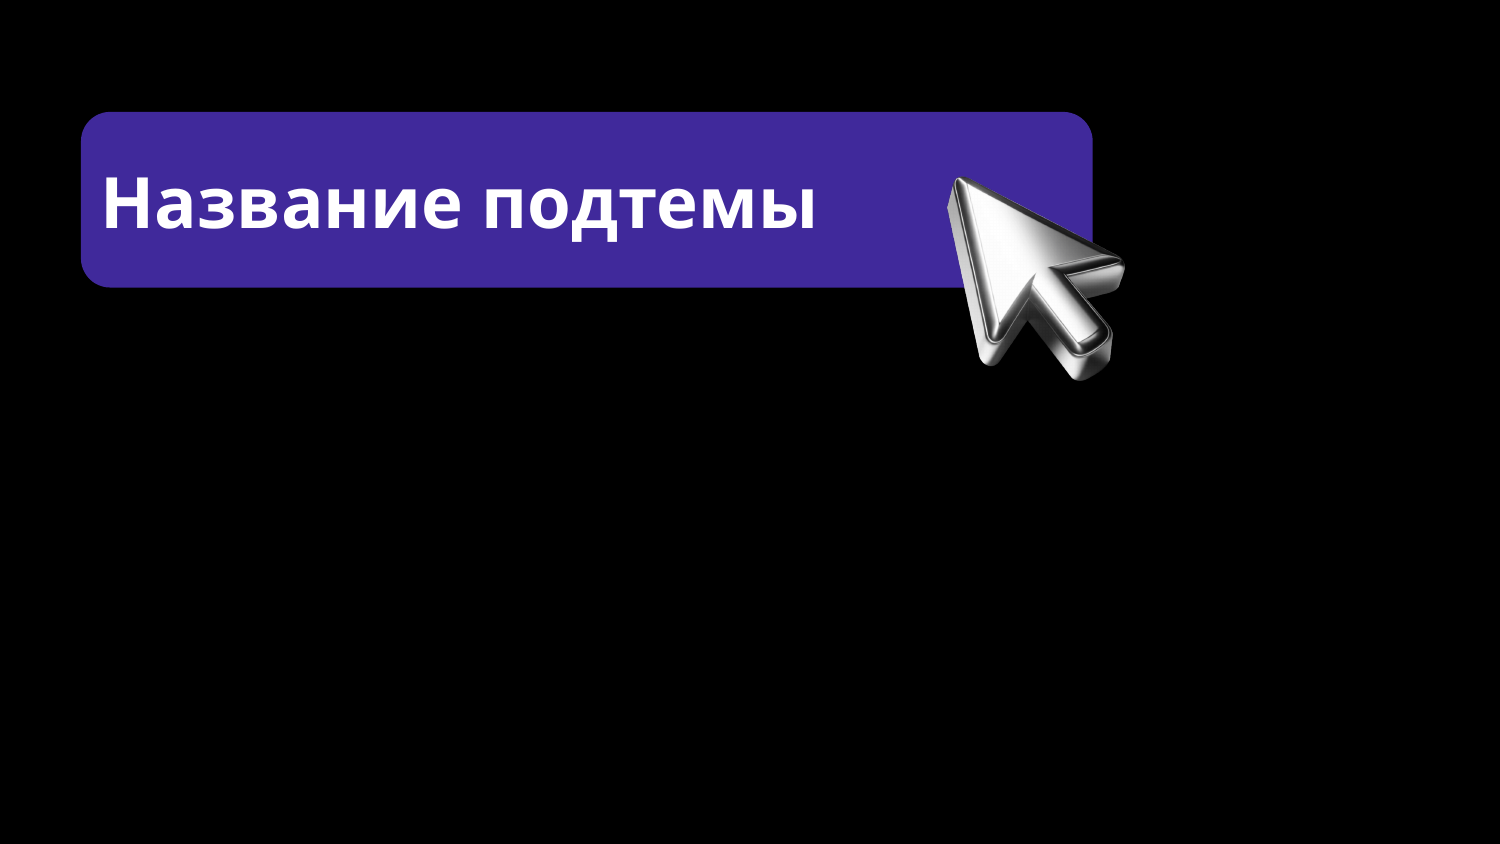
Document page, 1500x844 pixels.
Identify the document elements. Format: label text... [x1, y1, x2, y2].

picture [946, 176, 1125, 382]
text_box Название подтемы [80, 111, 1093, 288]
title Материал для моделирования [90, 221, 1301, 484]
